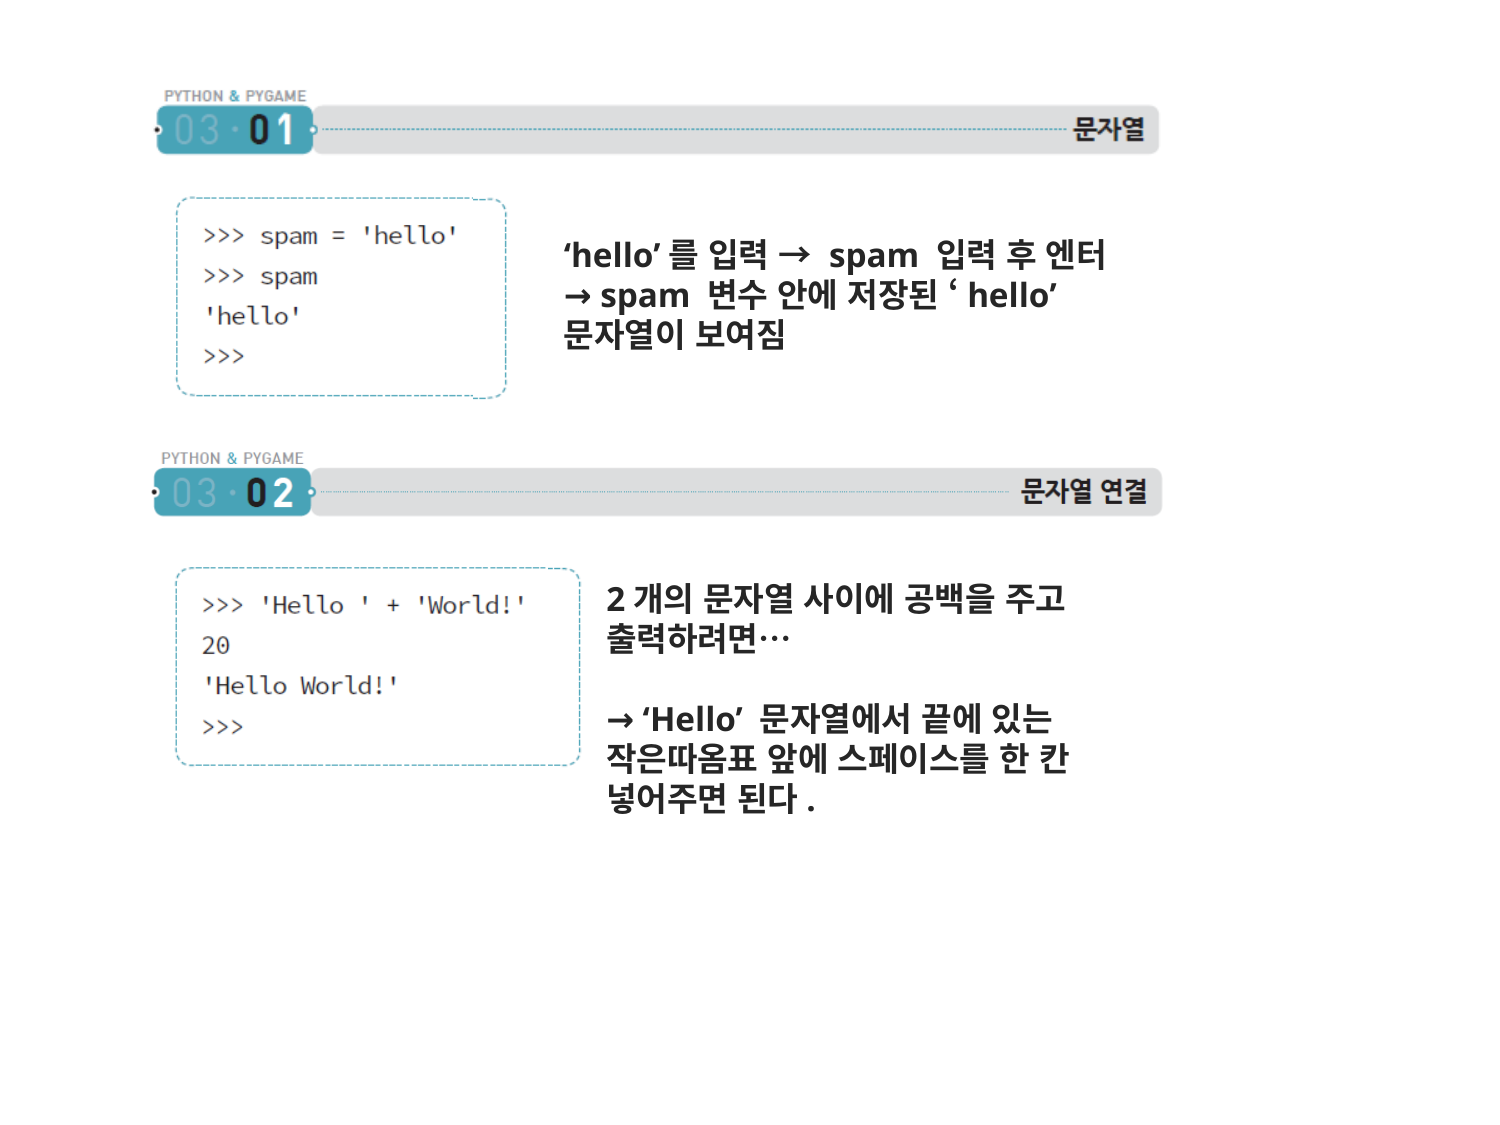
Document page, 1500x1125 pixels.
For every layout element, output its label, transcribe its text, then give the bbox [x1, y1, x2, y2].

picture [146, 444, 1171, 526]
text_box ‘hello’를 입력 → spam 입력 후 엔터 → spam 변수 안에 저장된 ‘hello’ 문자열이 보여짐 [549, 226, 1152, 362]
picture [165, 188, 518, 410]
text_box 2개의 문자열 사이에 공백을 주고 출력하려면… → ‘Hello’ 문자열에서 끝에 있는 작은따옴표 앞에 스페이스를 한 칸 넣어주면 된다. [591, 571, 1170, 826]
picture [146, 81, 1171, 170]
picture [167, 558, 595, 776]
